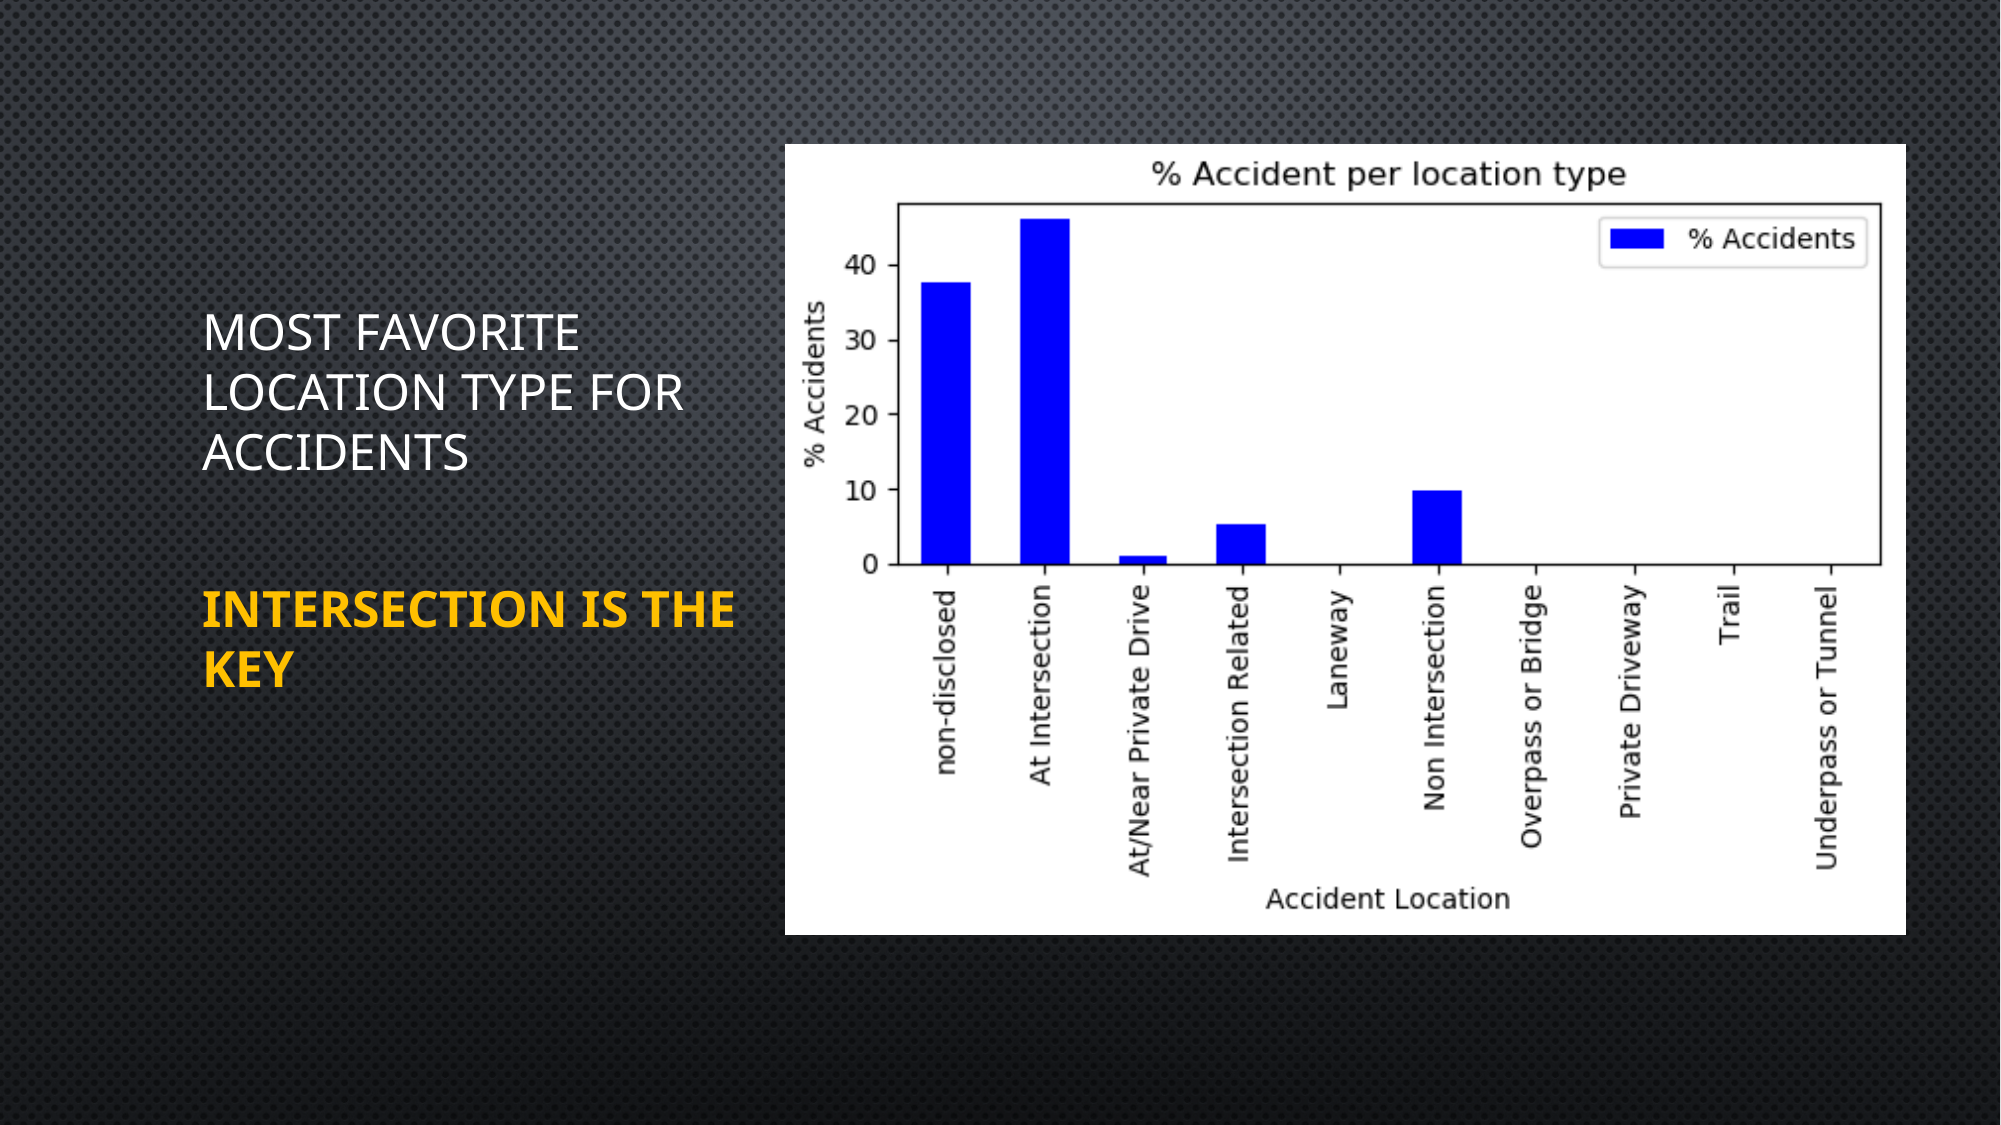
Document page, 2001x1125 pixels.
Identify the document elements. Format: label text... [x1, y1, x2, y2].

title Most favorite location type for accidents [187, 262, 770, 487]
list Intersection is the key [187, 487, 770, 788]
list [784, 144, 1906, 935]
